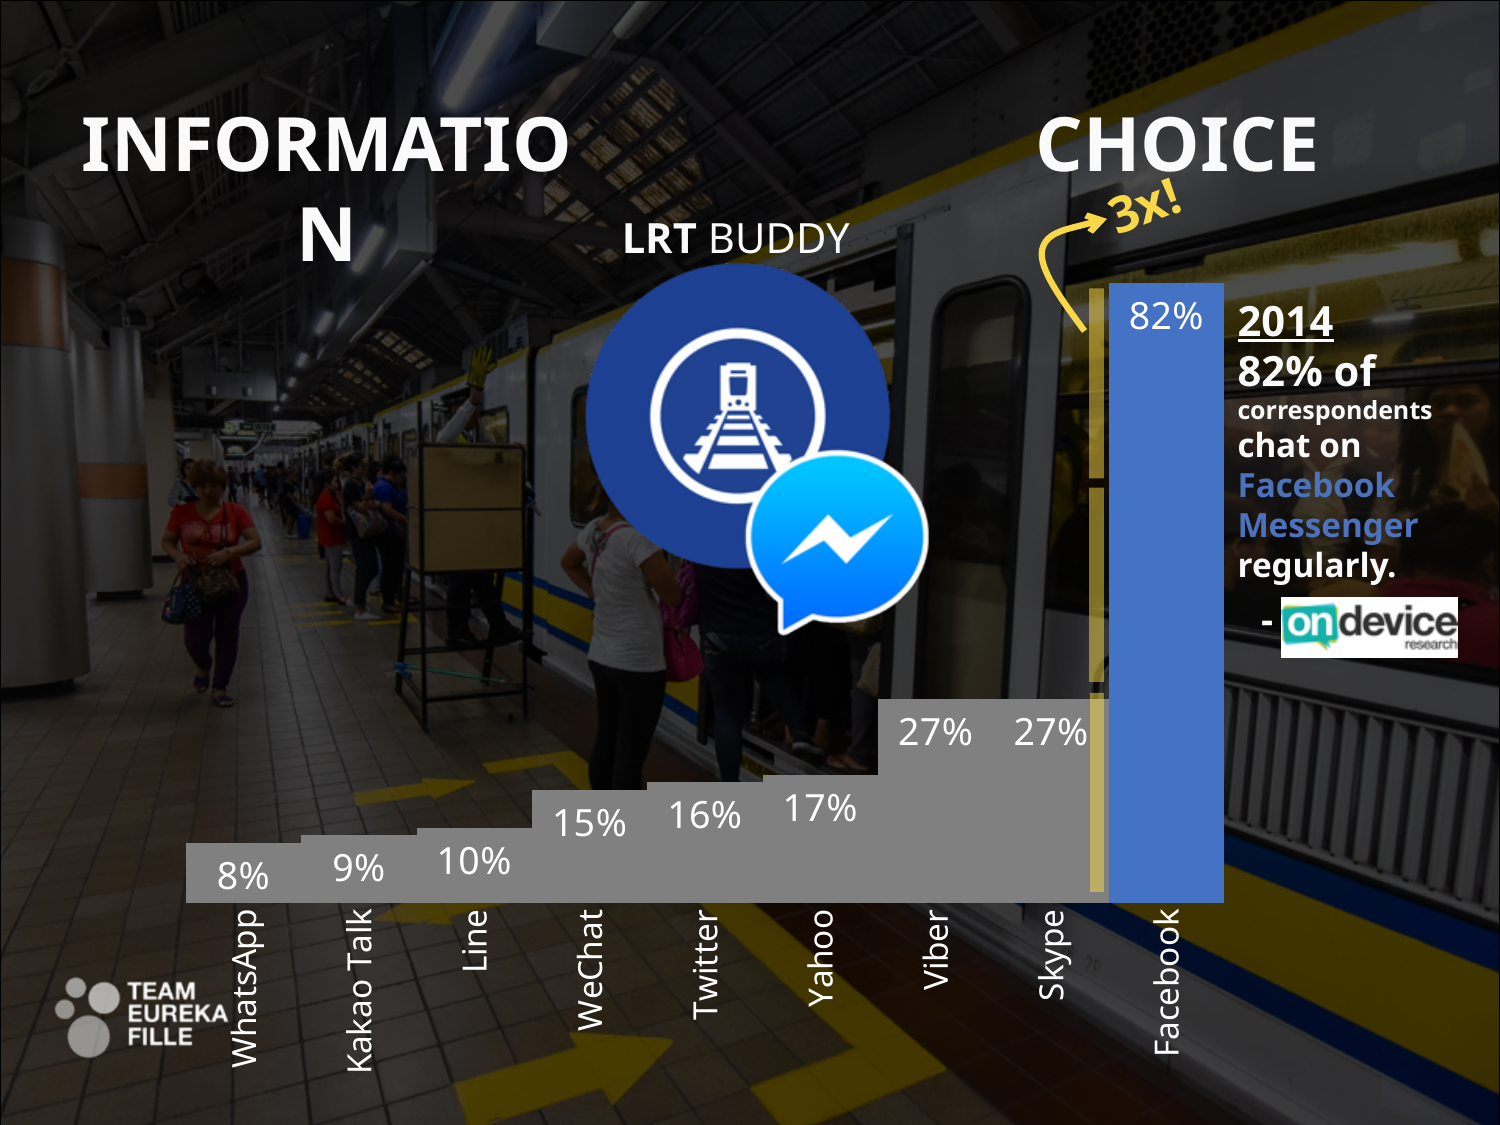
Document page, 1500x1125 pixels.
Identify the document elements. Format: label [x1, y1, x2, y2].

picture [0, 0, 1500, 1125]
chart [164, 205, 1246, 1093]
